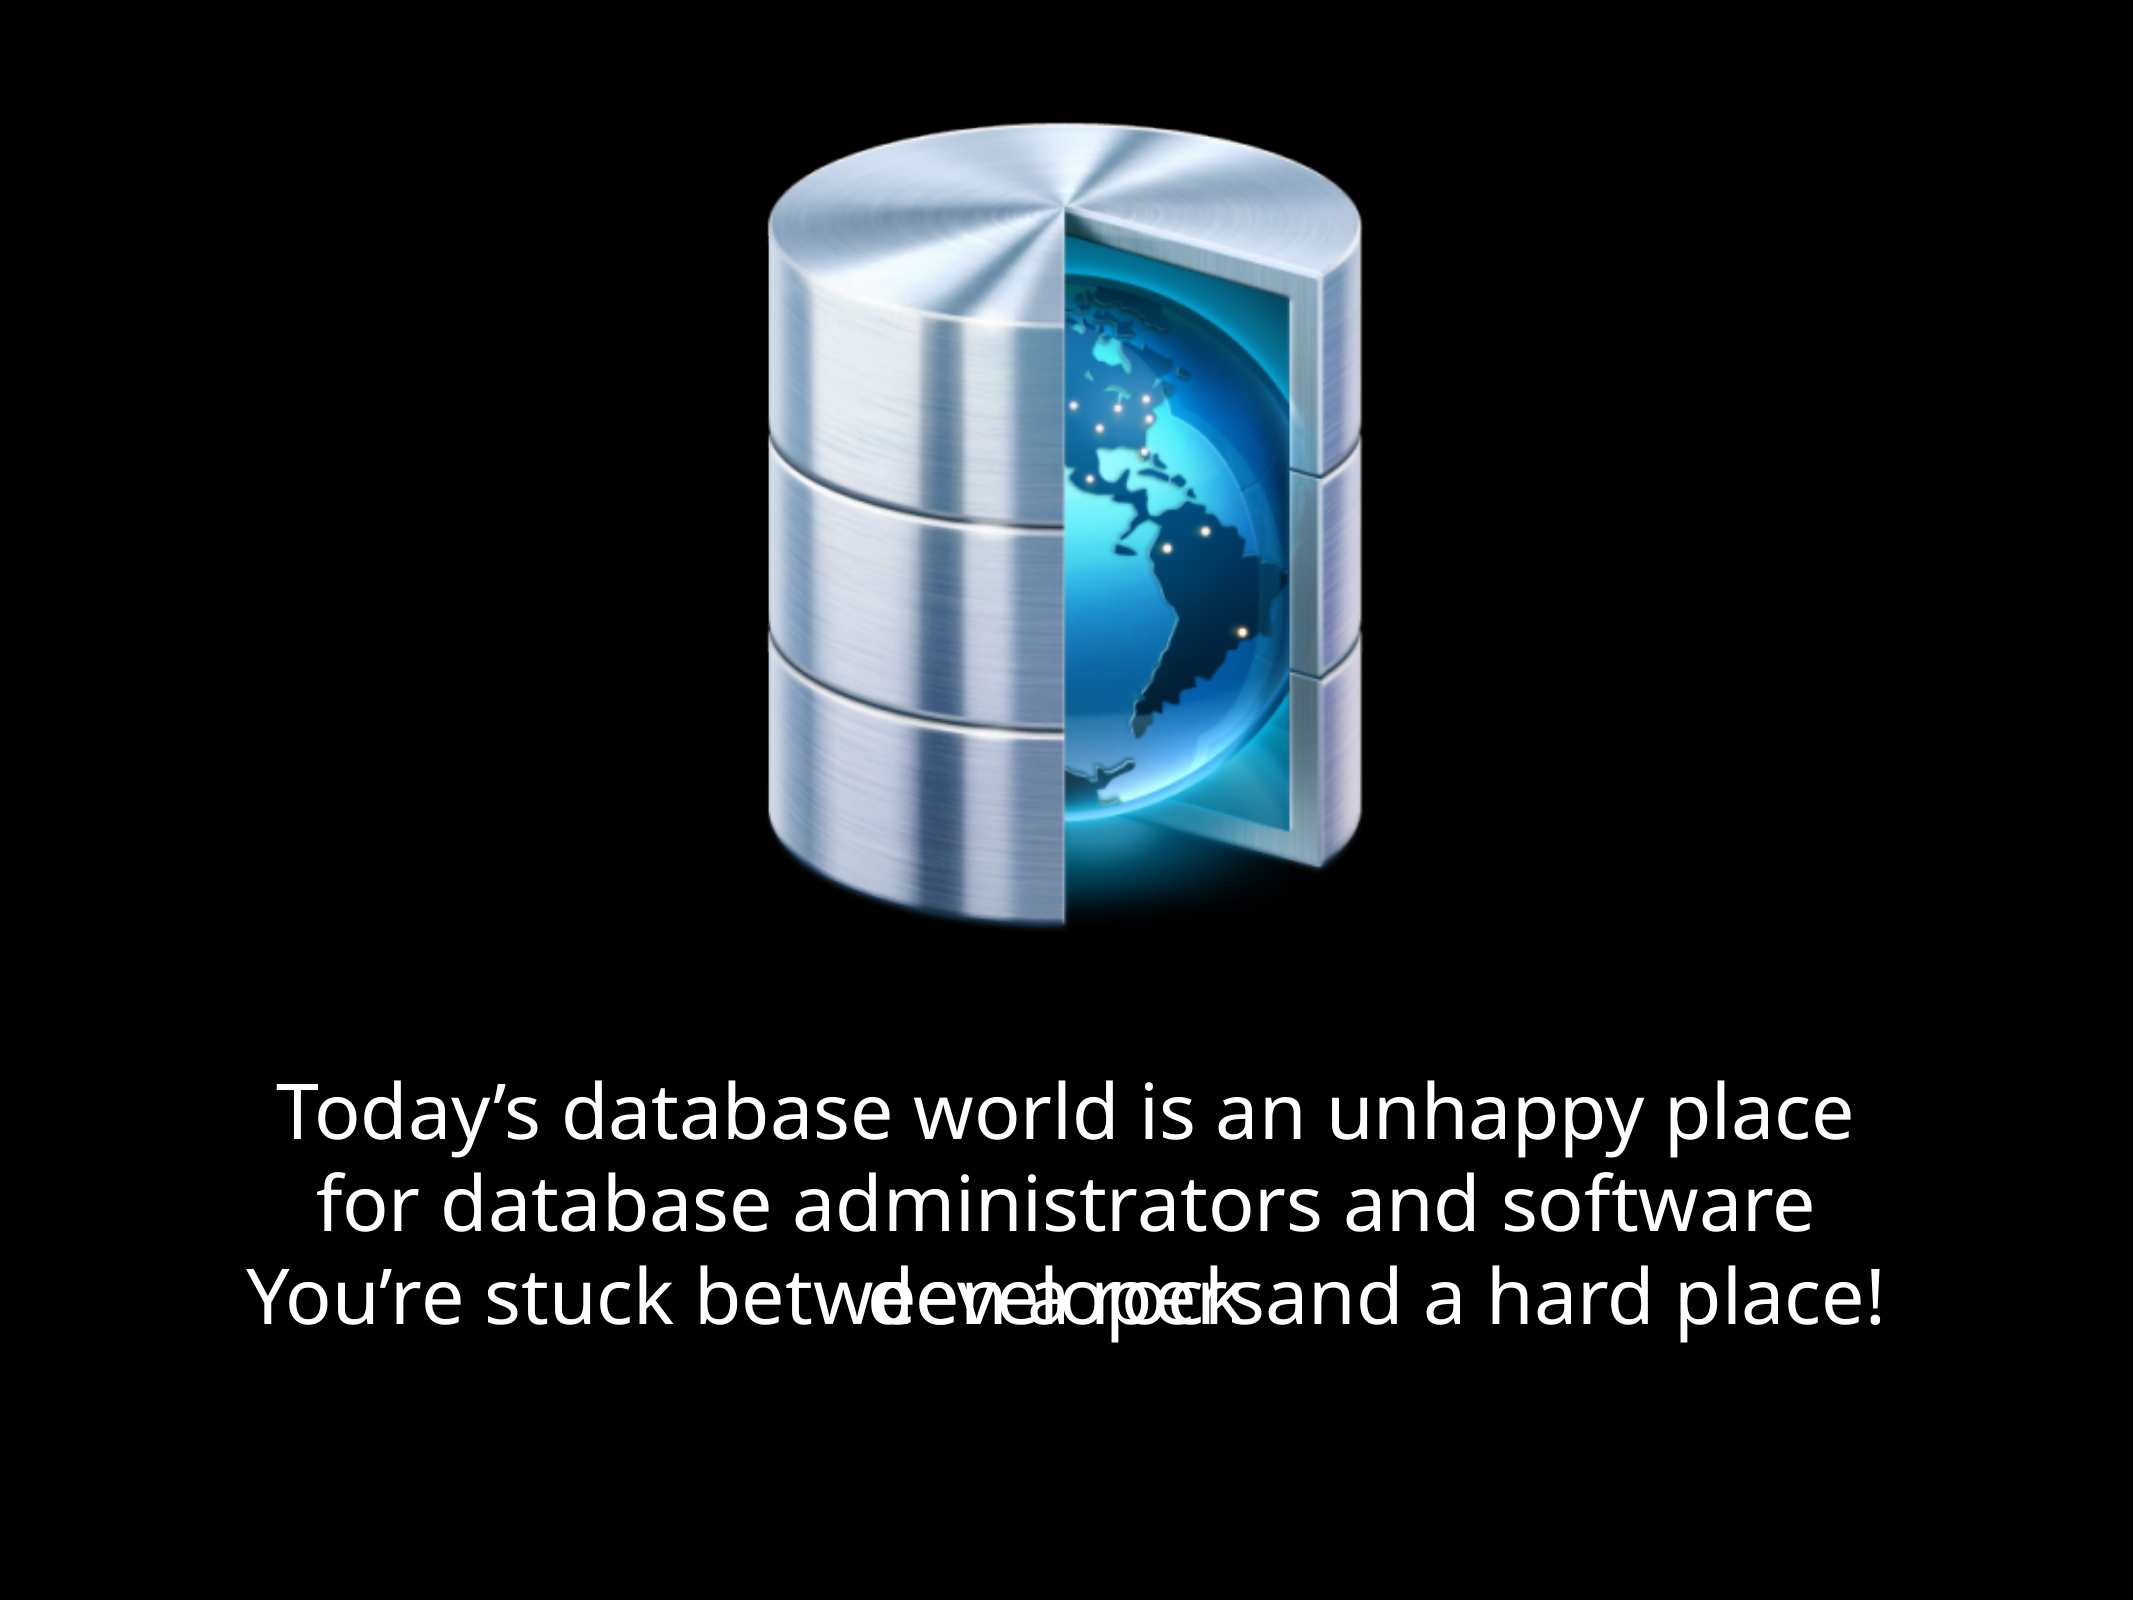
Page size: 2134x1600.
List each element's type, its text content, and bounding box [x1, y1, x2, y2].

picture [649, 122, 1484, 957]
text_box You’re stuck between a rock and a hard place! [208, 806, 1925, 1348]
